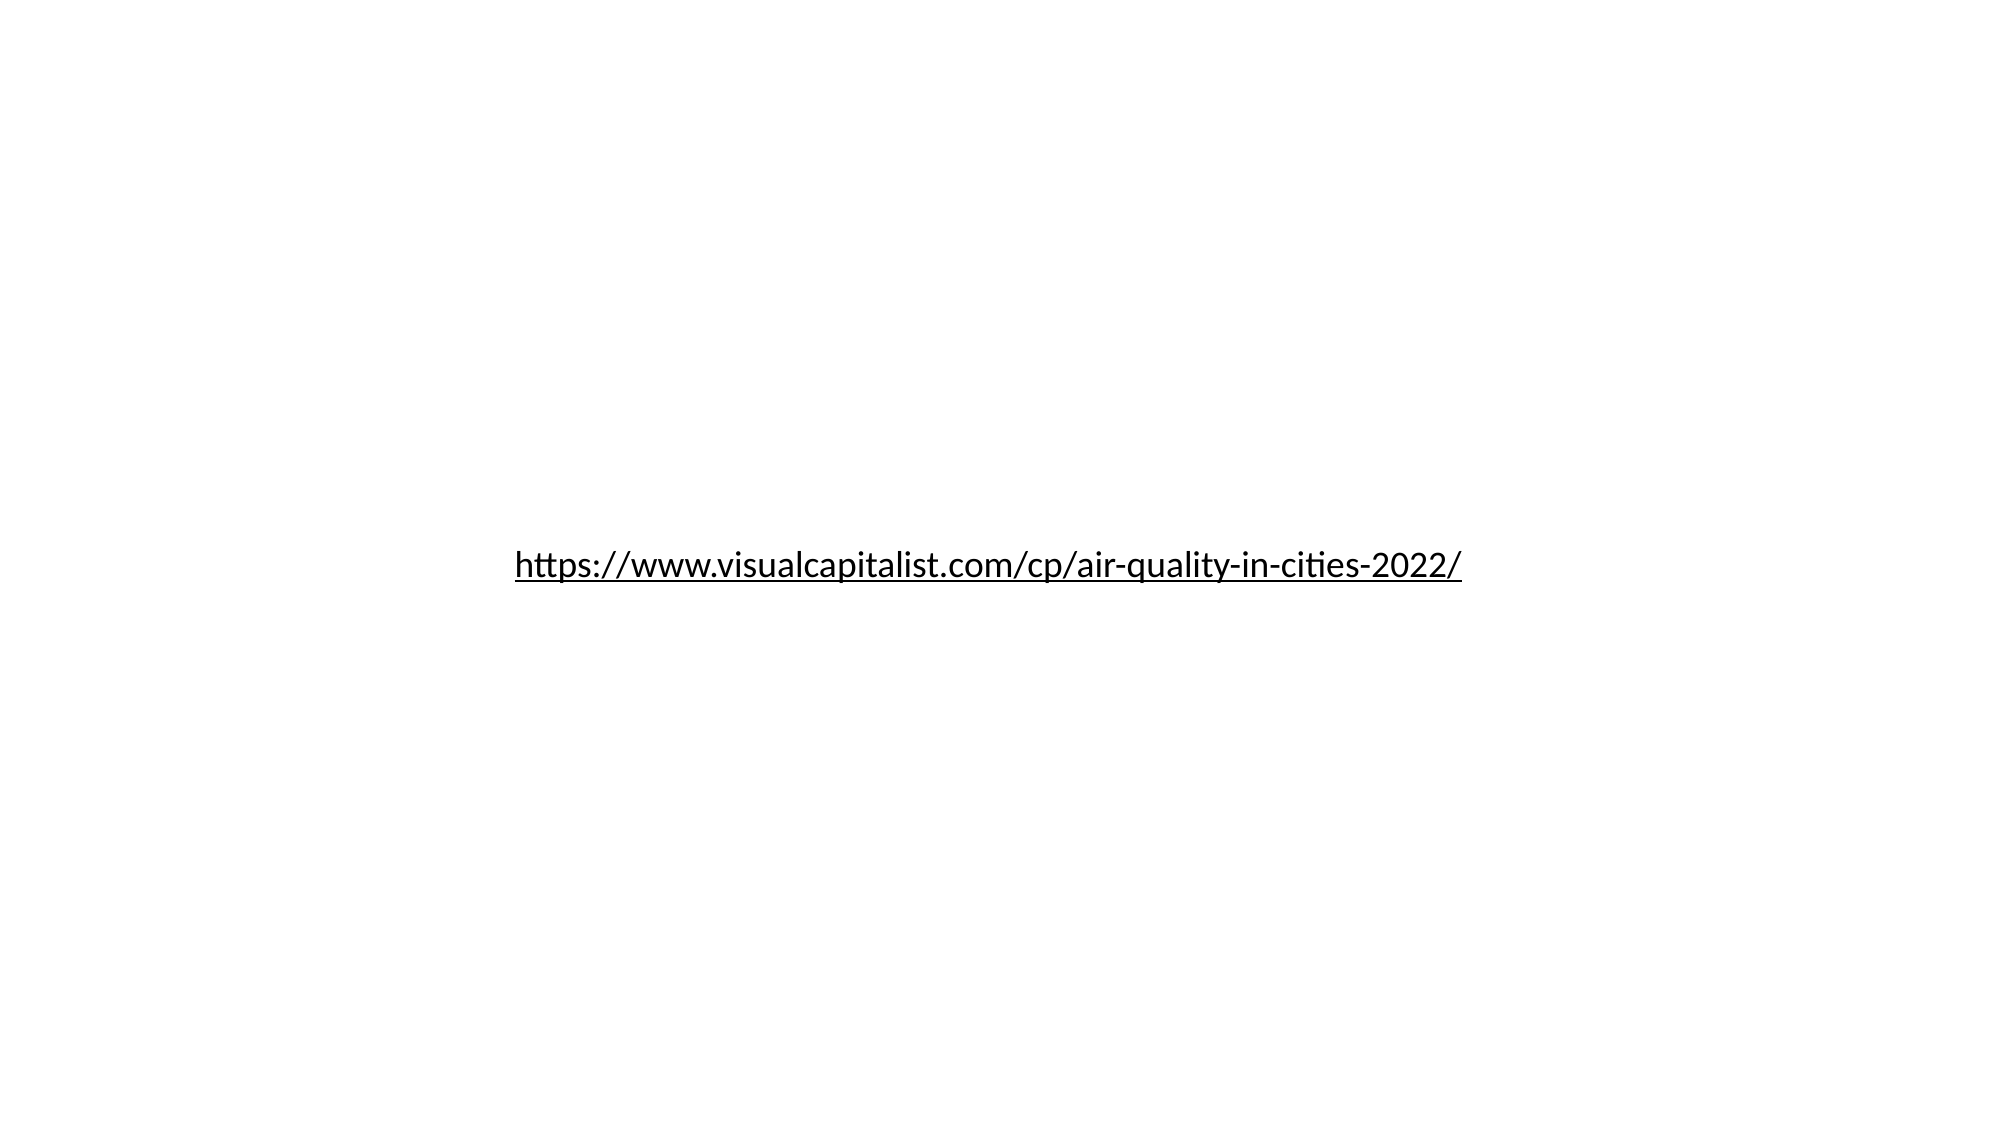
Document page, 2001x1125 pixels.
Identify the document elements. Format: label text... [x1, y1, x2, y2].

text_box https://www.visualcapitalist.com/cp/air-quality-in-cities-2022/ [499, 532, 1500, 592]
